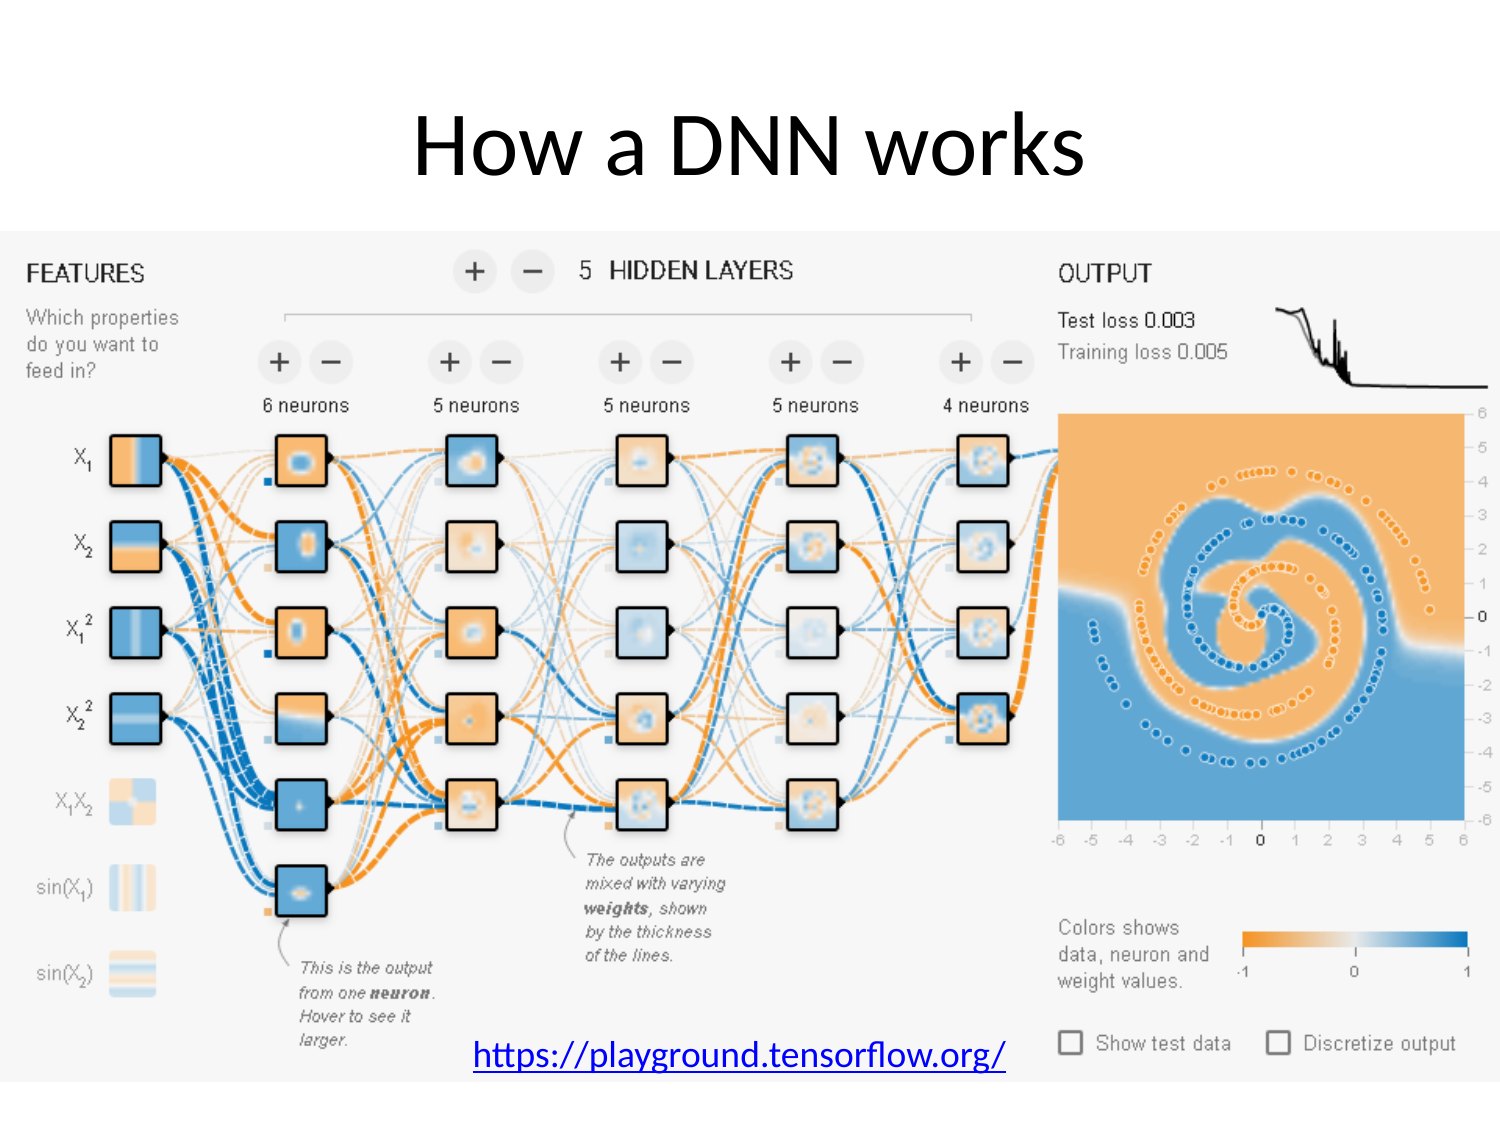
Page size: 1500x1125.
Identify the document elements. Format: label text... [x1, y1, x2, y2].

picture [0, 231, 1500, 1082]
title How a DNN works [75, 45, 1425, 229]
